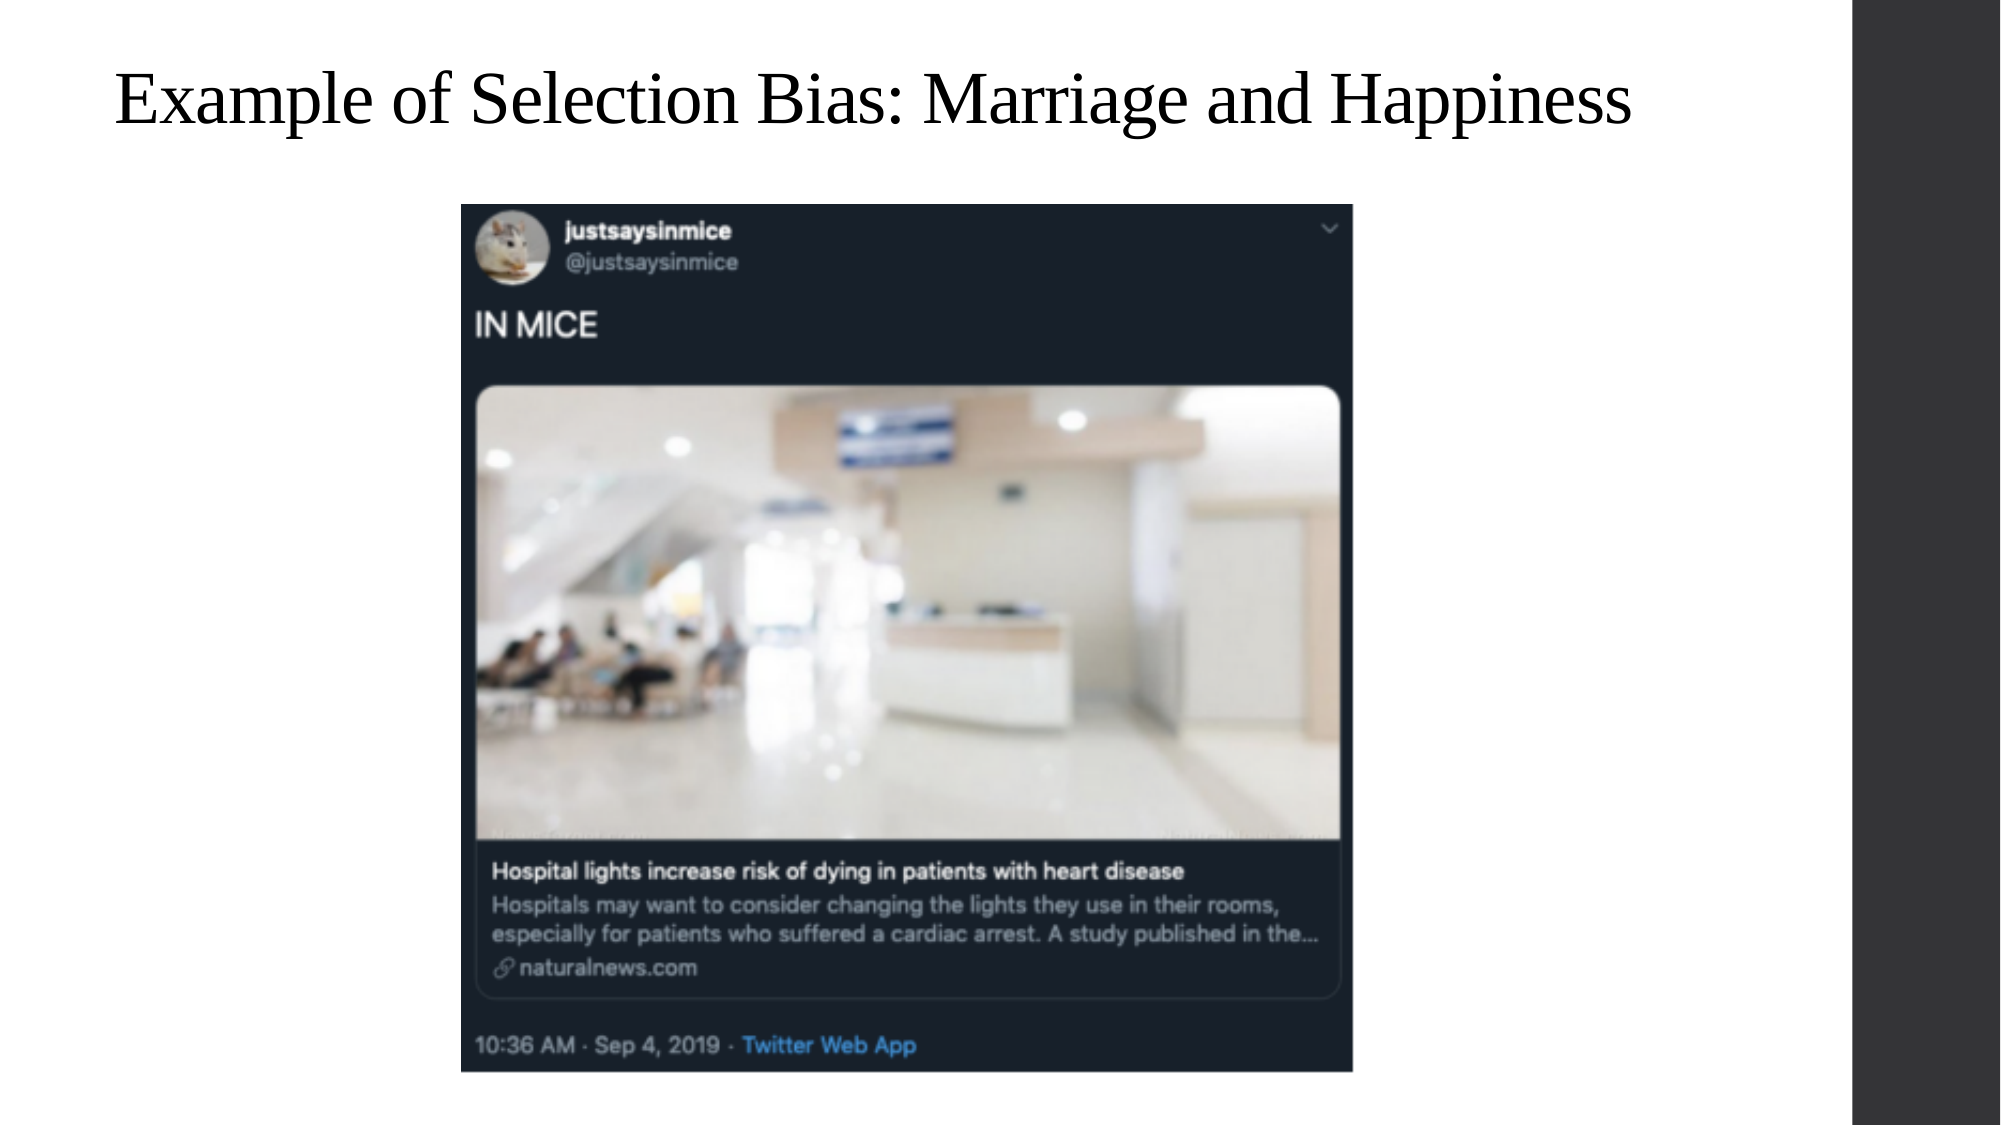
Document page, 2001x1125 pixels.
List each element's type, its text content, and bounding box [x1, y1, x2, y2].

title Example of Selection Bias: Marriage and Happiness [99, 44, 1813, 148]
picture [461, 203, 1363, 1079]
